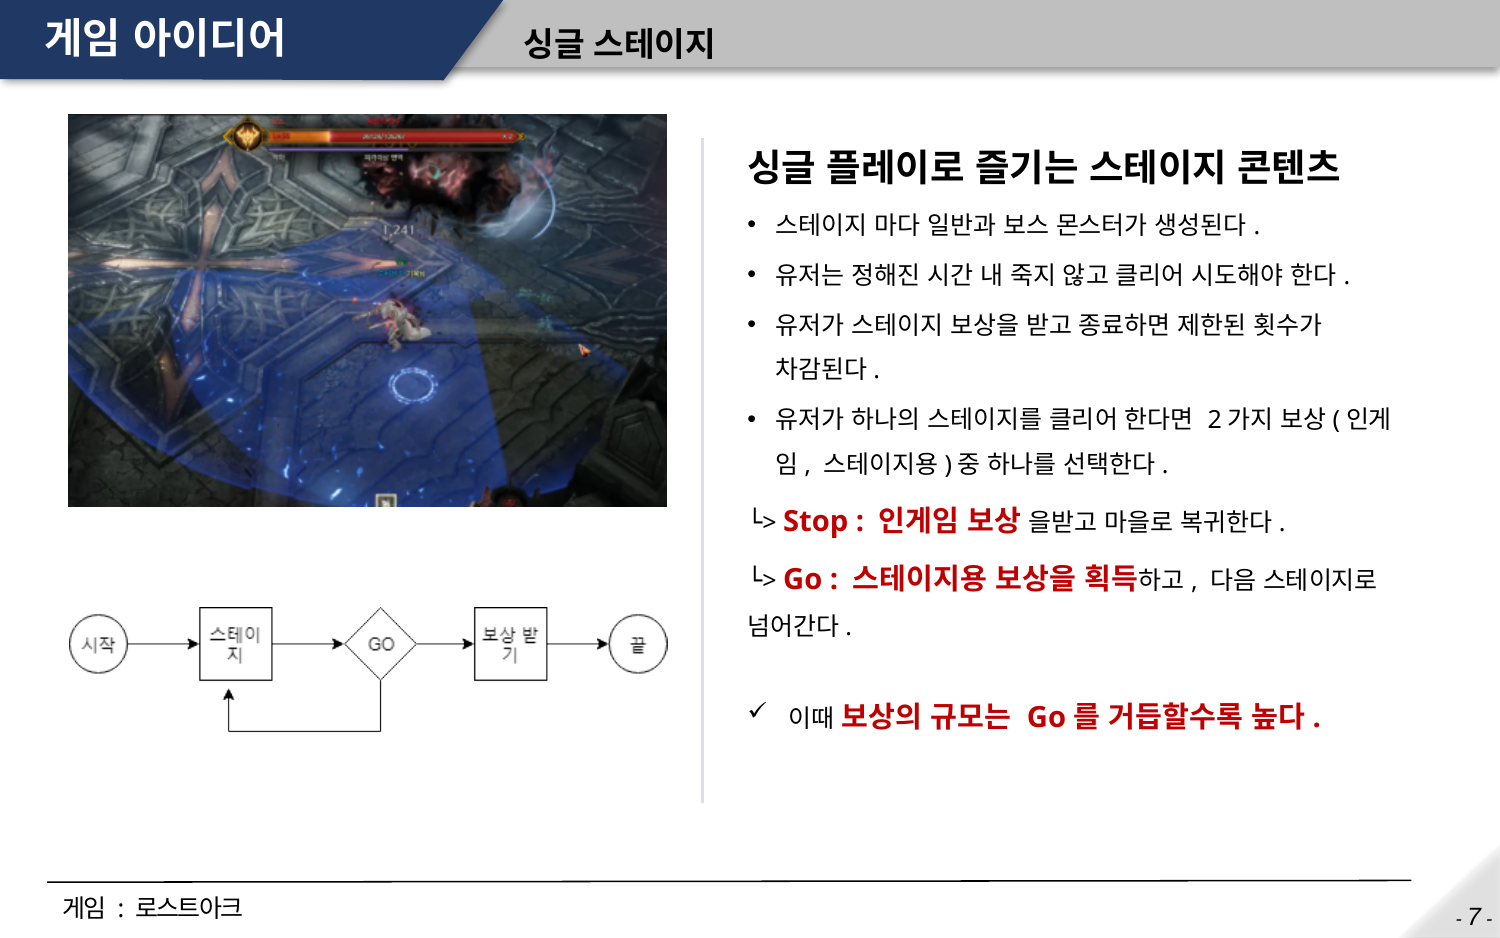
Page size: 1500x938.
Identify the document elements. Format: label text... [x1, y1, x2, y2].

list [68, 114, 667, 507]
list 게임 : 로스트아크 [47, 889, 1300, 930]
list 싱글 플레이로 즐기는 스테이지 콘텐츠 스테이지 마다 일반과 보스 몬스터가 생성된다. 유저는 정해진 시간 내 죽지 않고 클리어 시도해야 한다. 유저가 스테이지 보상을 받고 종료하면 제한된 횟수가 차감된다. 유저가 하나의 스테이지를 클리어 한다면 2가지 보상(인게임, 스테이지용)중 하나를 선택한다. └> Stop : 인게임 보상 을받고 마을로 복귀한다. └> Go : 스테이지용 보상을 획득하고, 다음 스테이지로 넘어간다. 이때 보상의 규모는 Go를 거듭할수록 높다. [732, 114, 1436, 847]
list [69, 607, 668, 744]
title 게임 아이디어 [29, 0, 479, 81]
list 싱글 스테이지 [508, 0, 1500, 68]
